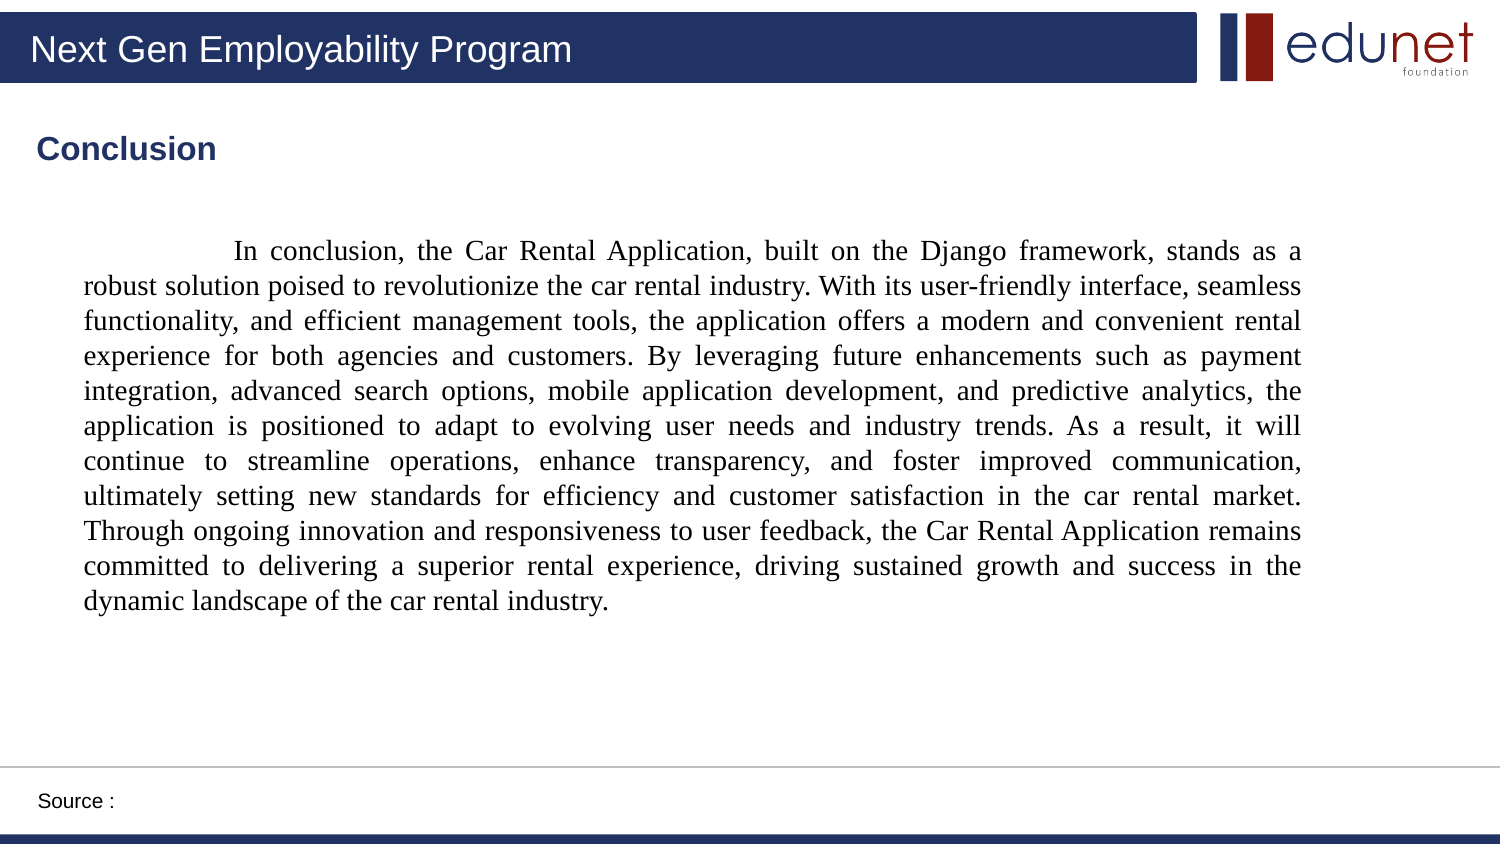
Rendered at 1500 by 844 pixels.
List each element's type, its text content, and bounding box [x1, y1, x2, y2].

picture [1279, 14, 1482, 83]
text_box In conclusion, the Car Rental Application, built on the Django framework, stands as a robust solution poised to revolutionize the car rental industry. With its user-friendly interface, seamless functionality, and efficient management tools, the application offers a modern and convenient rental experience for both agencies and customers. By leveraging future enhancements such as payment integration, advanced search options, mobile application development, and predictive analytics, the application is positioned to adapt to evolving user needs and industry trends. As a result, it will continue to streamline operations, enhance transparency, and foster improved communication, ultimately setting new standards for efficiency and customer satisfaction in the car rental market. Through ongoing innovation and responsiveness to user feedback, the Car Rental Application remains committed to delivering a superior rental experience, driving sustained growth and success in the dynamic landscape of the car rental industry. [68, 224, 1319, 624]
text_box Source : [22, 776, 139, 826]
title Conclusion [21, 111, 504, 165]
